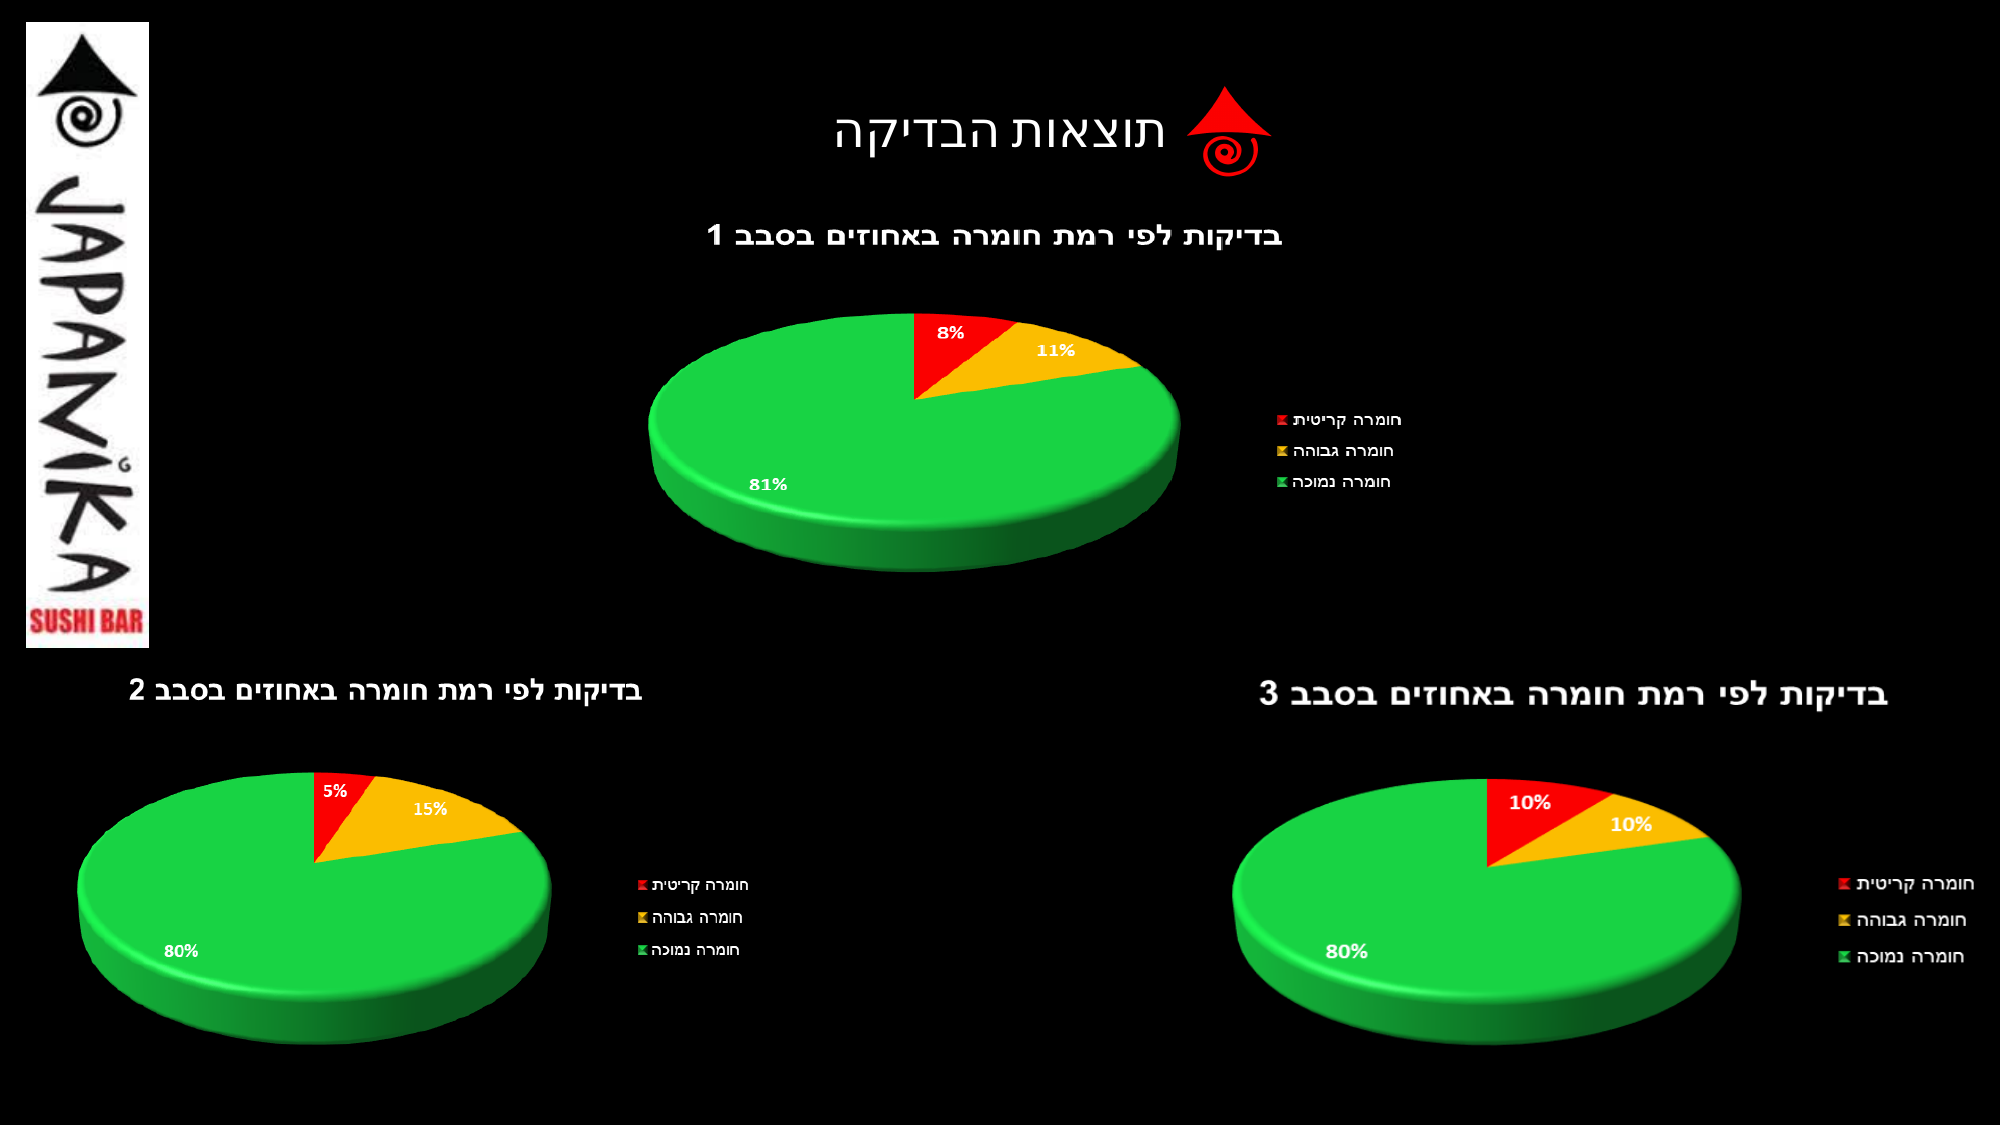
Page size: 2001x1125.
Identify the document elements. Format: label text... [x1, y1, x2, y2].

title תוצאות הבדיקה [149, 22, 1863, 240]
picture [26, 22, 149, 648]
picture [1147, 656, 2000, 1125]
picture [0, 656, 770, 1125]
picture [563, 203, 1426, 648]
picture [1172, 75, 1284, 187]
